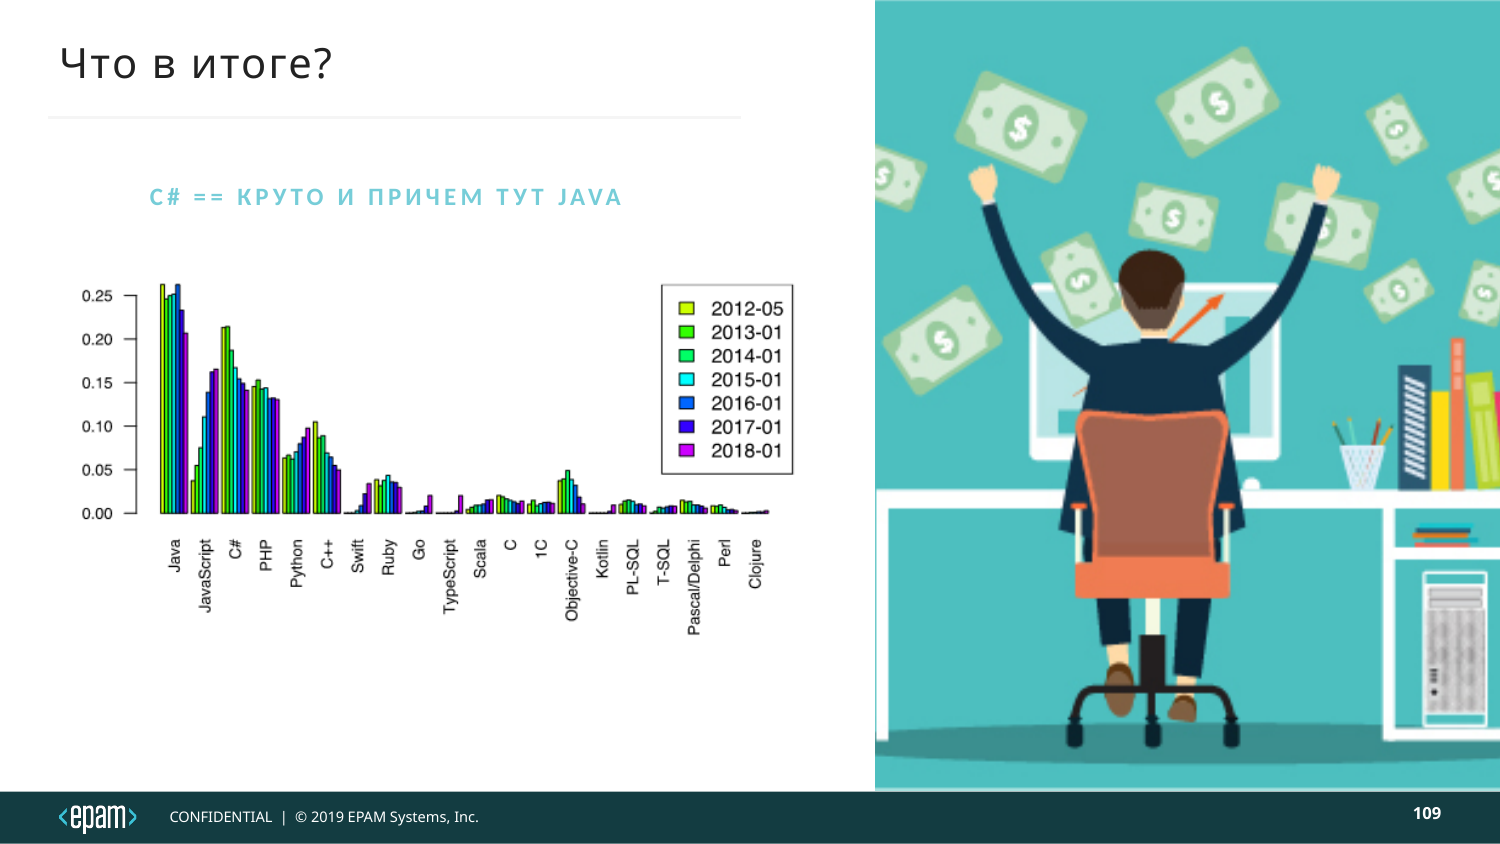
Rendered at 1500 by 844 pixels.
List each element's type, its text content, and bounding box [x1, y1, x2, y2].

list С# == Круто и причем тут Java [58, 177, 713, 234]
title Что в итоге? [59, 37, 874, 87]
slide_number 109 [1216, 791, 1442, 844]
picture [874, 0, 1500, 791]
picture [58, 253, 819, 656]
